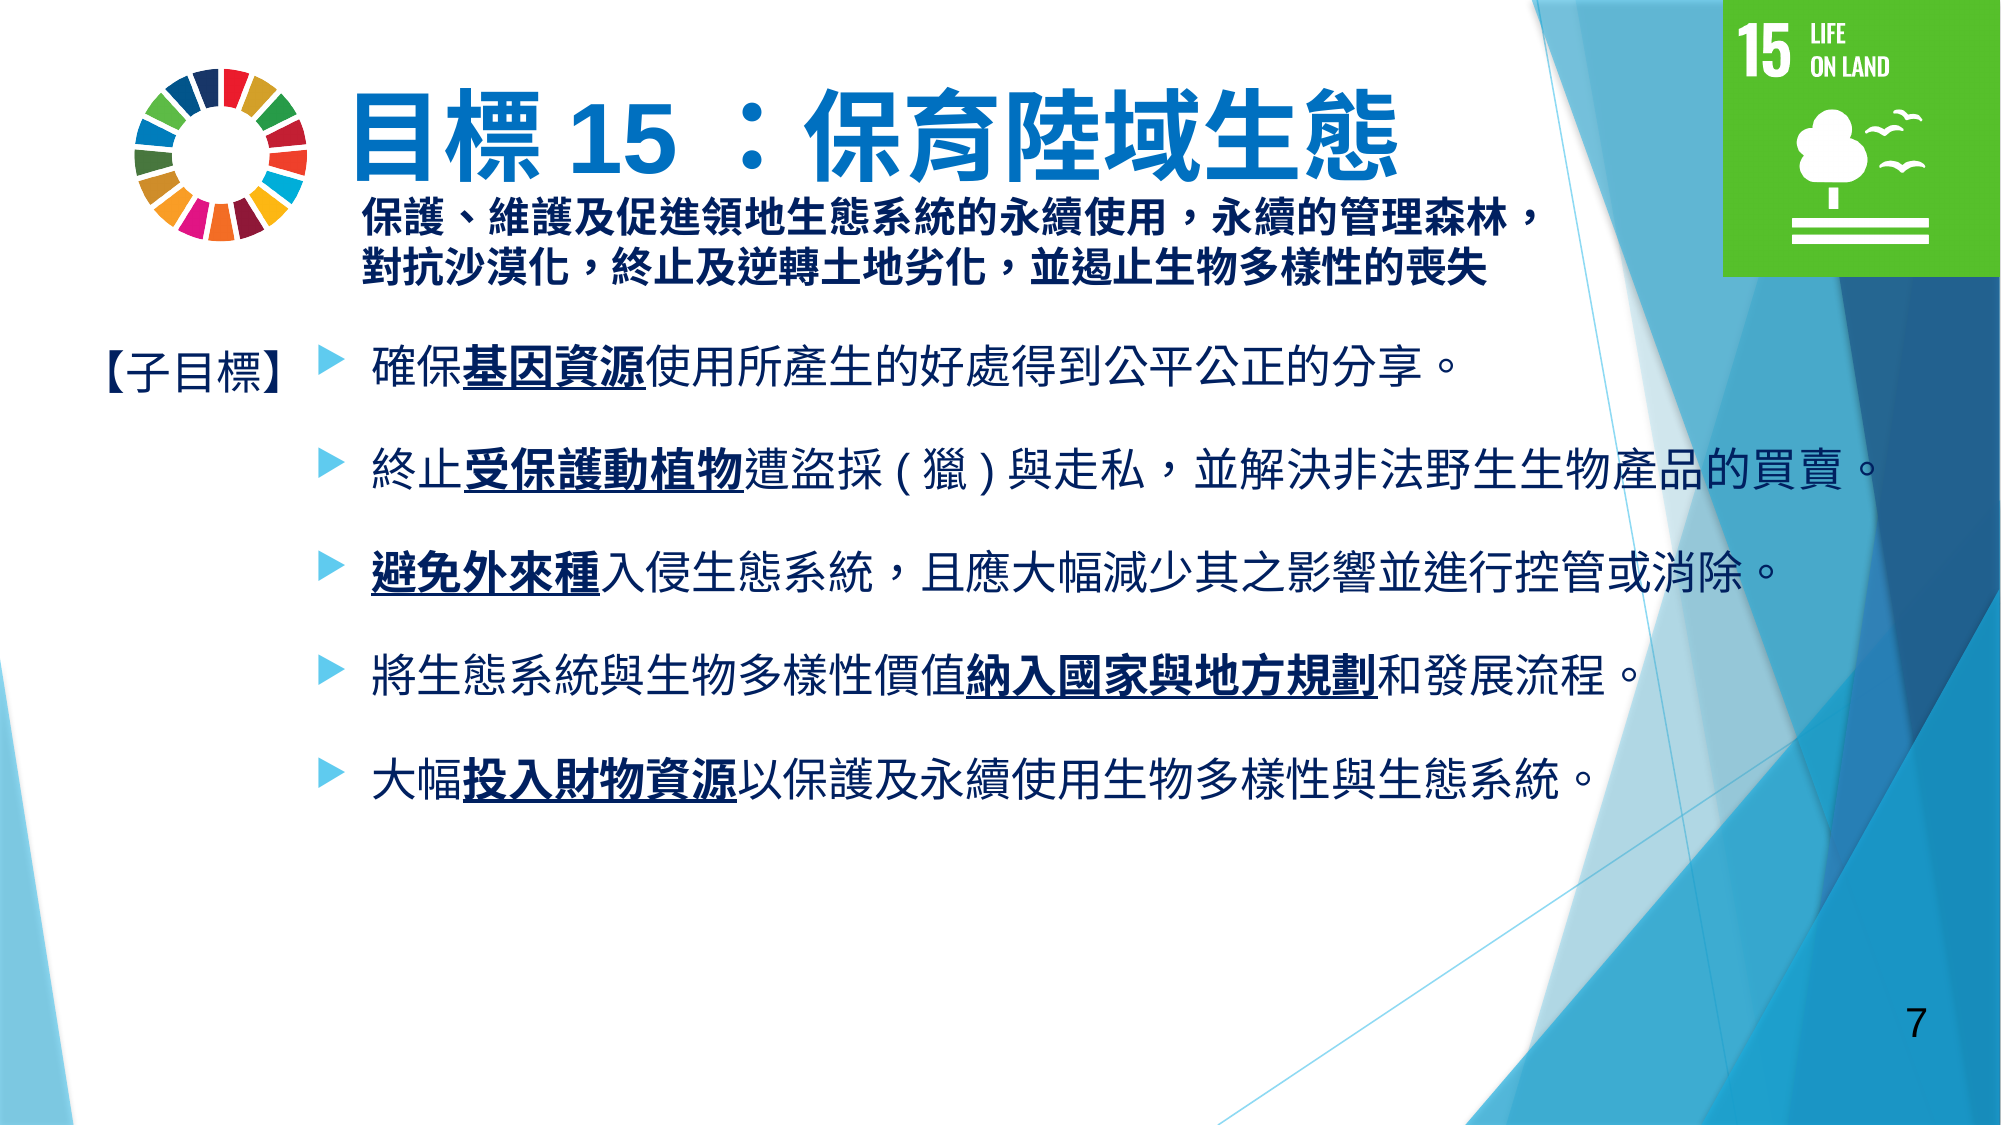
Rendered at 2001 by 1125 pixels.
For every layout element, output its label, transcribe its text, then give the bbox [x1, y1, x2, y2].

list 【子目標】 [64, 309, 299, 440]
title 目標15：保育陸域生態 [328, 65, 1717, 212]
text_box 保護、維護及促進領地生態系統的永續使用，永續的管理森林，對抗沙漠化，終止及逆轉土地劣化，並遏止生物多樣性的喪失 [346, 183, 1567, 299]
picture [129, 65, 311, 247]
text_box 確保基因資源使用所產生的好處得到公平公正的分享。 終止受保護動植物遭盜採(獵)與走私，並解決非法野生生物產品的買賣。 避免外來種入侵生態系統，且應大幅減少其之影響並進行控管或消除。 將生態系統與生物多樣性價值納入國家與地方規劃和發展流程。 大幅投入財物資源以保護及永續使用生物多樣性與生態系統。 [299, 302, 1861, 1090]
slide_number 7 [1861, 991, 1944, 1051]
picture [1722, 0, 2000, 278]
